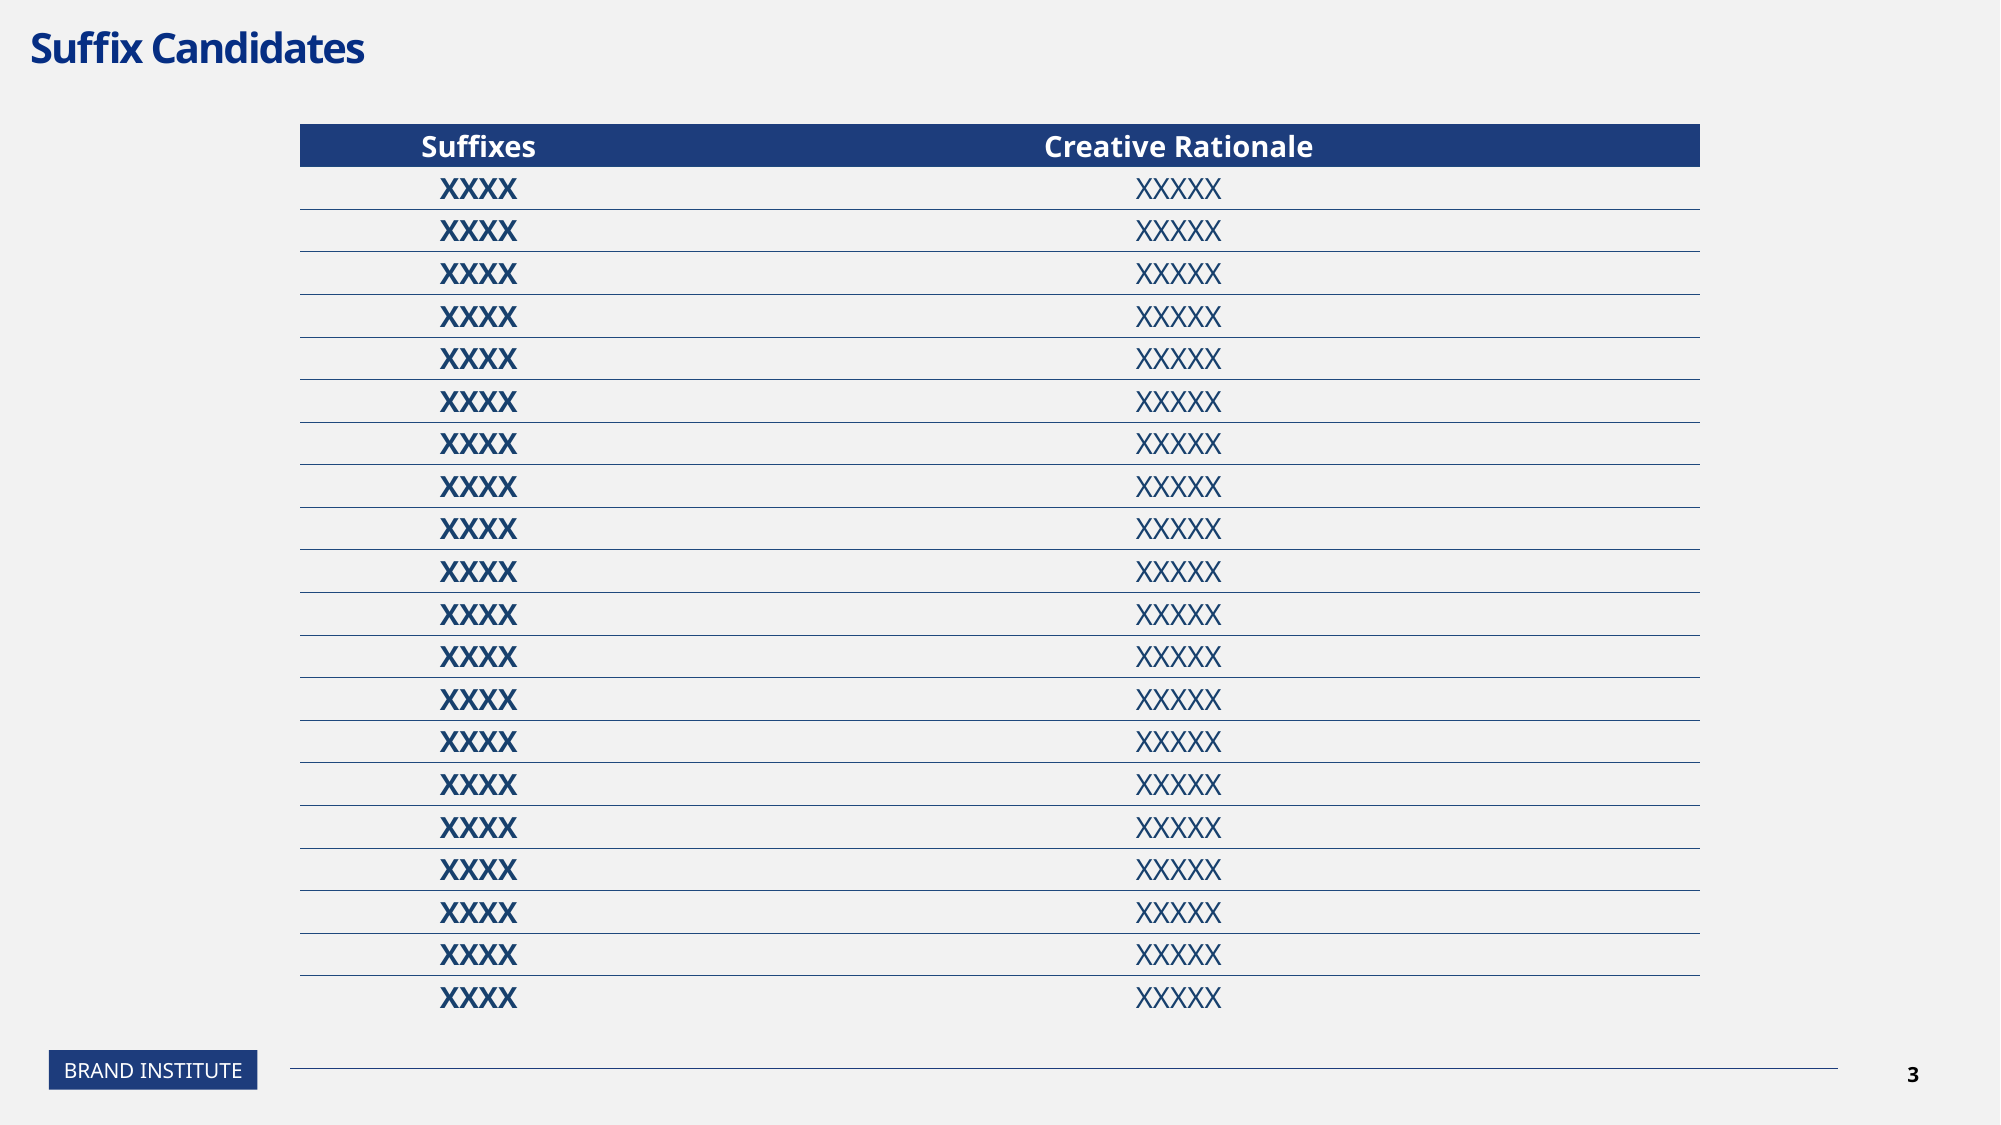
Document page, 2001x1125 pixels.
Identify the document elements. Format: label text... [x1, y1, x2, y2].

table_cell XXXXX [658, 167, 1700, 209]
table_cell XXXXX [658, 721, 1700, 762]
table_cell XXXXX [658, 678, 1700, 720]
table_cell XXXX [300, 593, 658, 635]
table_cell XXXX [300, 721, 658, 762]
table_cell XXXX [300, 465, 658, 507]
table_cell XXXX [300, 763, 658, 805]
table_cell XXXXX [658, 806, 1700, 848]
table_cell XXXX [300, 423, 658, 464]
table_cell XXXXX [658, 210, 1700, 251]
table_cell XXXXX [658, 934, 1700, 975]
table_cell XXXXX [658, 295, 1700, 337]
table_header Creative Rationale [658, 124, 1700, 166]
table_cell XXXX [300, 934, 658, 975]
table_cell XXXXX [658, 763, 1700, 805]
table_cell XXXX [300, 210, 658, 251]
table_cell XXXX [300, 849, 658, 890]
title Suffix Candidates [30, 0, 1954, 73]
table_cell XXXX [300, 295, 658, 337]
text_box [48, 106, 531, 307]
table_cell XXXXX [658, 423, 1700, 464]
table_cell XXXX [300, 380, 658, 422]
table_cell XXXXX [658, 380, 1700, 422]
table_cell XXXXX [658, 252, 1700, 294]
table_cell XXXX [300, 508, 658, 549]
table_cell XXXX [300, 252, 658, 294]
table_cell XXXXX [658, 849, 1700, 890]
table_cell XXXXX [658, 636, 1700, 677]
table_cell XXXX [300, 550, 658, 592]
table_cell XXXXX [658, 508, 1700, 549]
table_cell XXXXX [658, 465, 1700, 507]
table_cell XXXXX [658, 891, 1700, 933]
table_cell XXXX [300, 167, 658, 209]
table_cell XXXXX [658, 338, 1700, 379]
table_cell XXXX [300, 976, 658, 1018]
table_cell XXXX [300, 806, 658, 848]
table_header Suffixes [300, 124, 658, 166]
table_cell XXXX [300, 678, 658, 720]
table_cell XXXXX [658, 593, 1700, 635]
table_cell XXXX [300, 338, 658, 379]
table_cell XXXX [300, 891, 658, 933]
table_cell XXXXX [658, 976, 1700, 1018]
table_cell XXXXX [658, 550, 1700, 592]
table_cell XXXX [300, 636, 658, 677]
